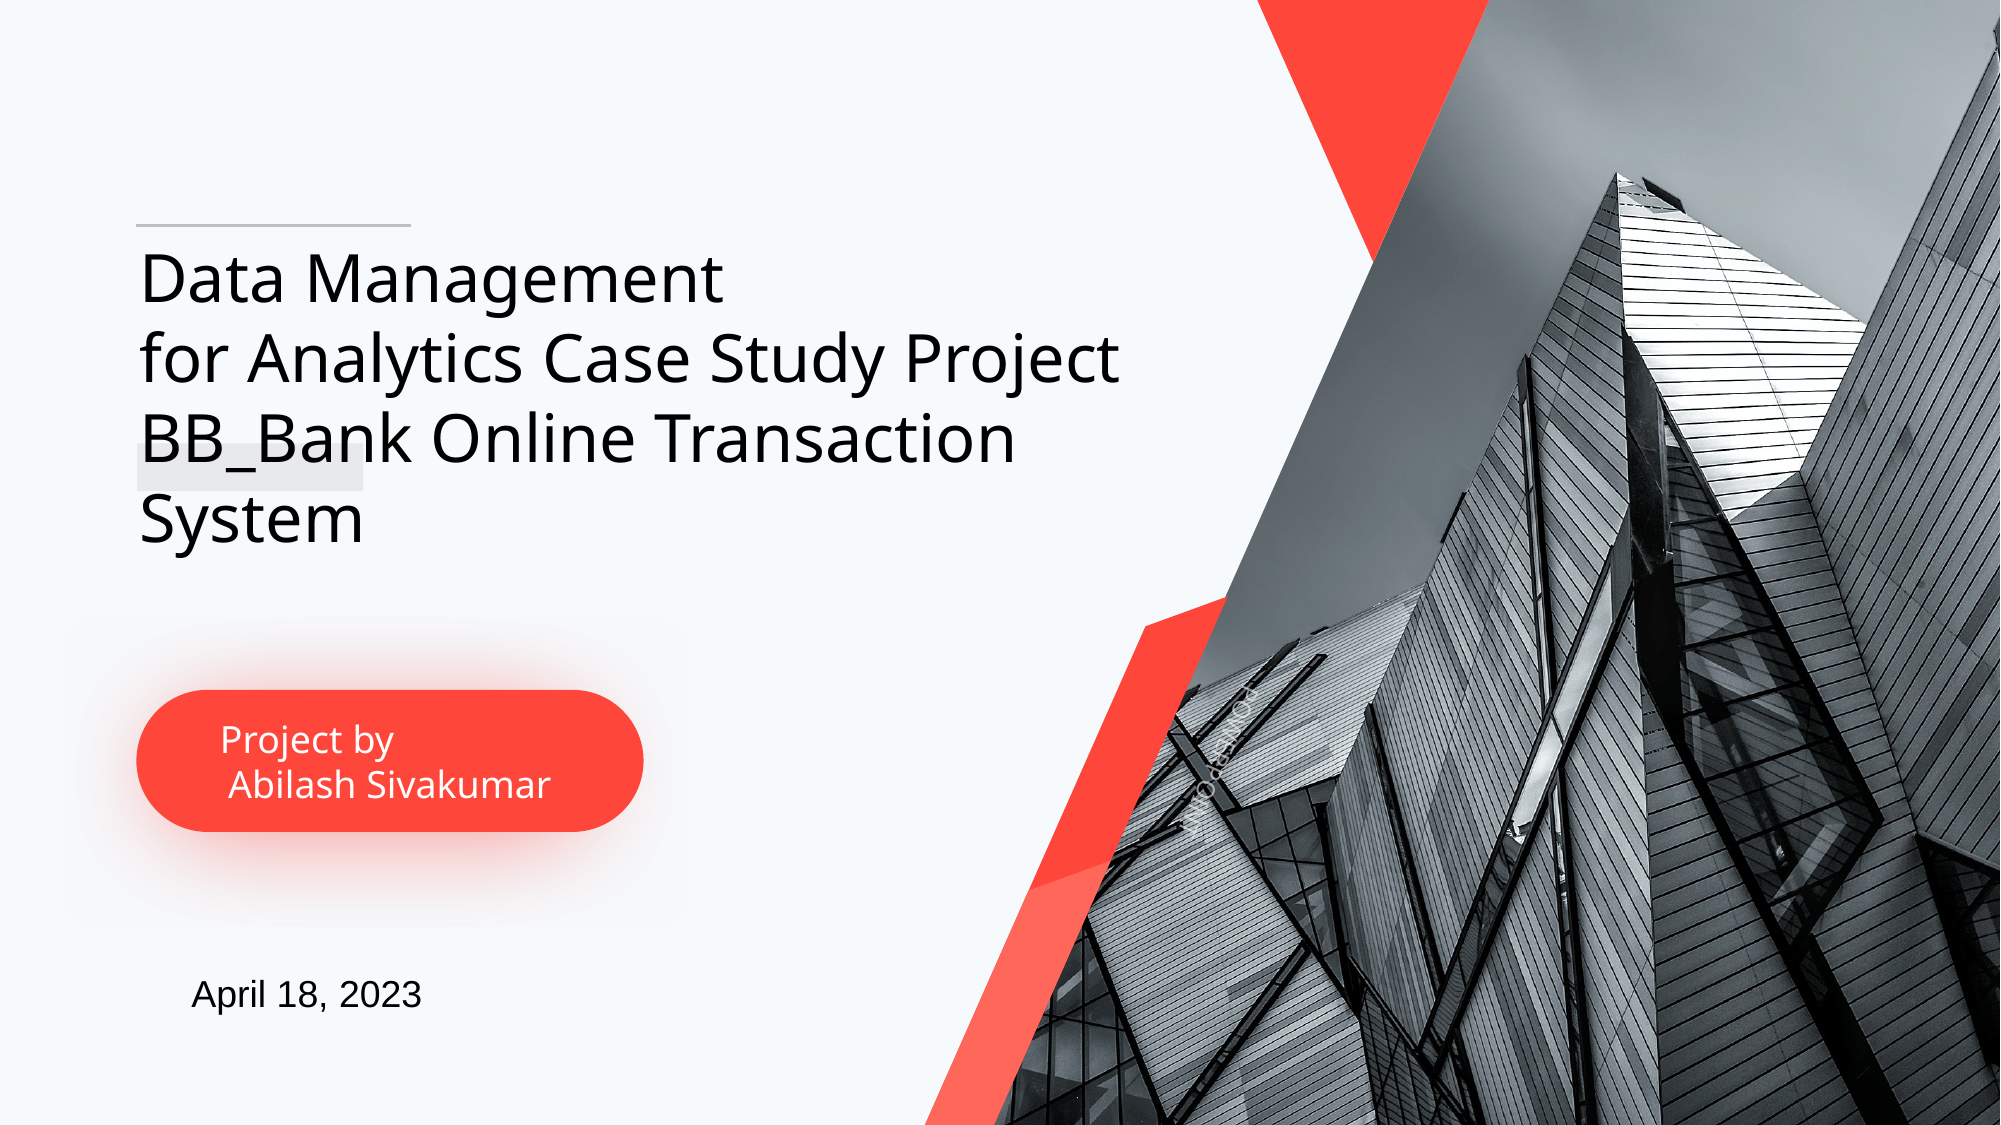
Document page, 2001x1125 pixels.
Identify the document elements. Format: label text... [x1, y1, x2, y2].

text_box Data Management for Analytics Case Study Project BB_Bank Online Transaction System [124, 228, 991, 563]
text_box Project by Abilash Sivakumar [135, 688, 645, 833]
text_box April 18, 2023 [176, 962, 467, 1023]
picture [991, 0, 2000, 1125]
text_box [923, 972, 991, 1125]
